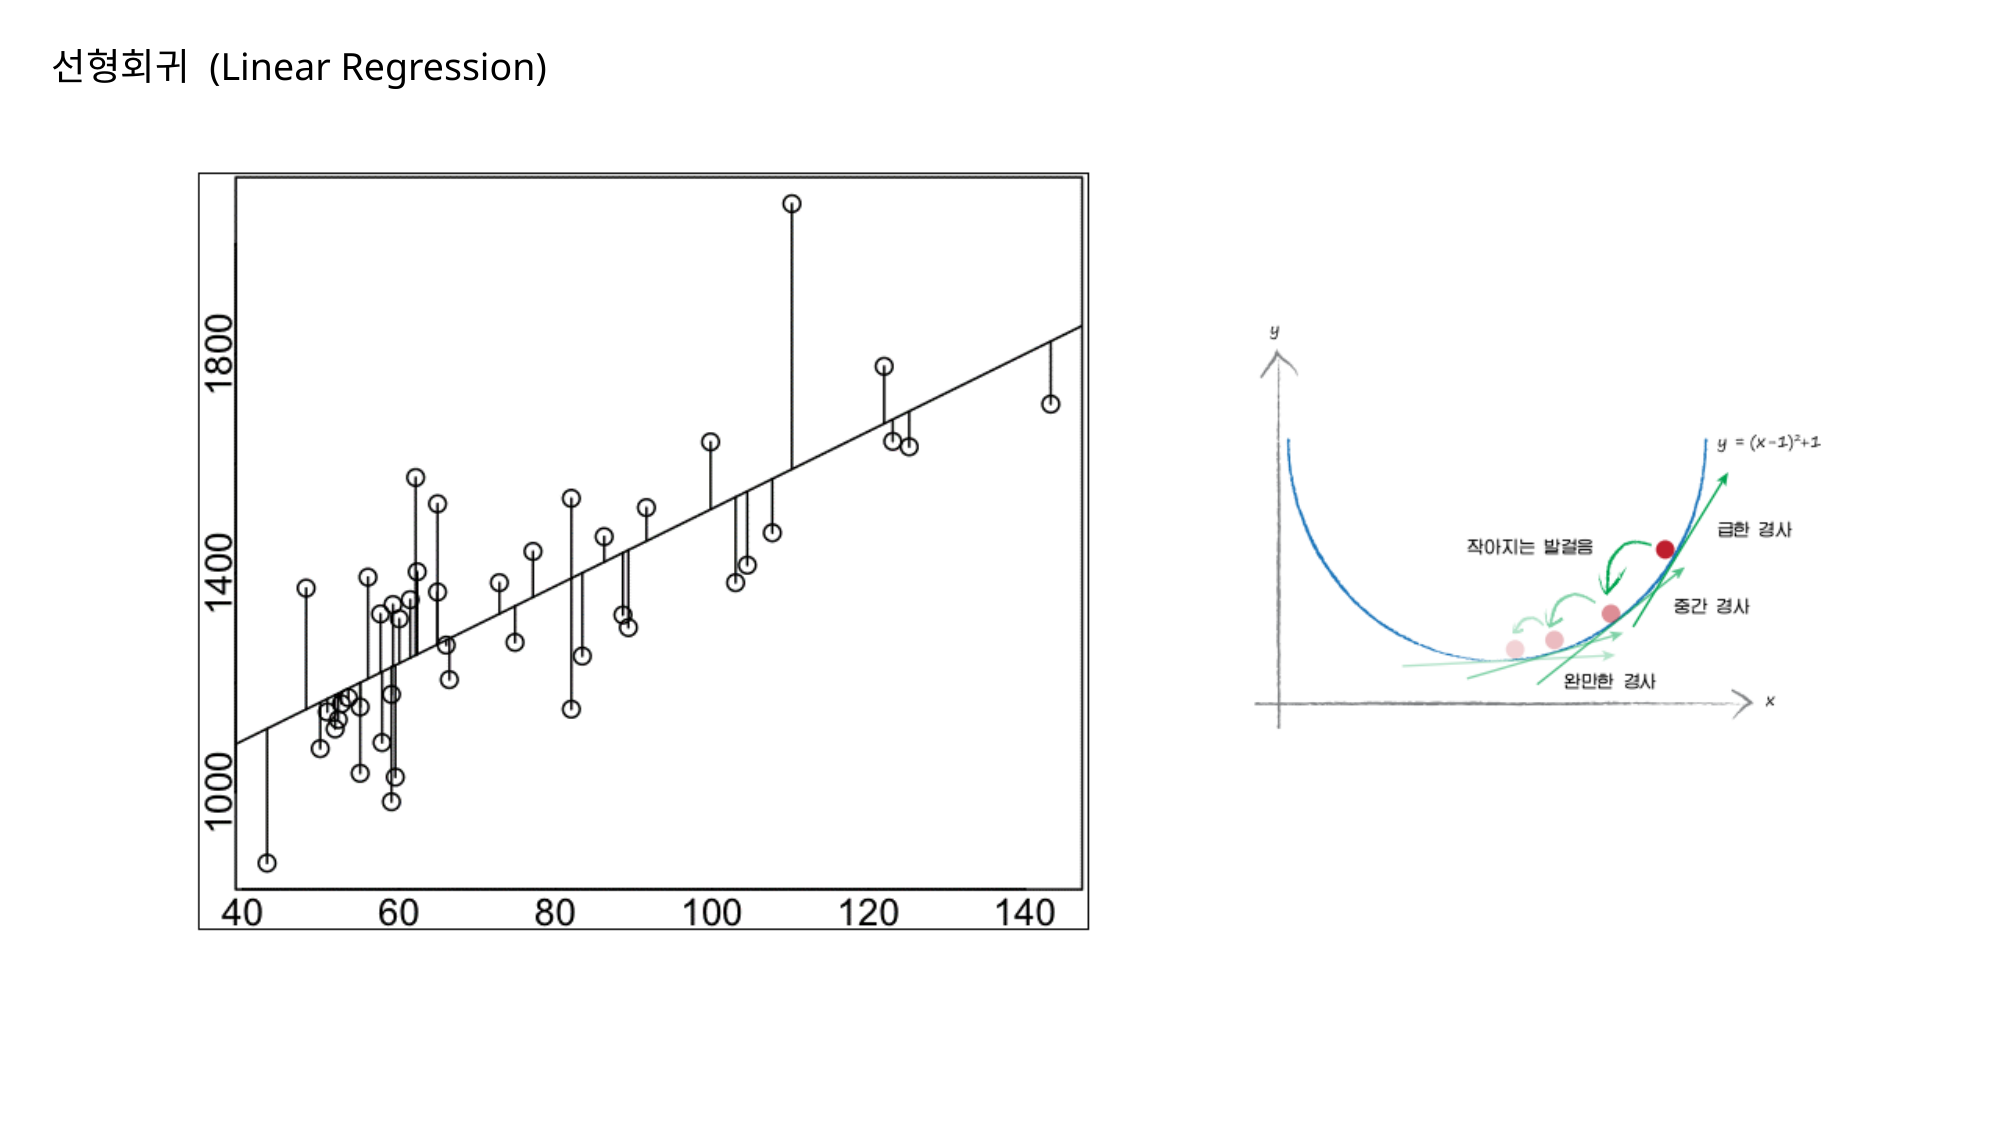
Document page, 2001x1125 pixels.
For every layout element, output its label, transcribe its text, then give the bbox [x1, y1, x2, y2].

picture [188, 154, 1116, 971]
picture [1228, 305, 1857, 762]
text_box 선형회귀 (Linear Regression) [37, 36, 1038, 96]
